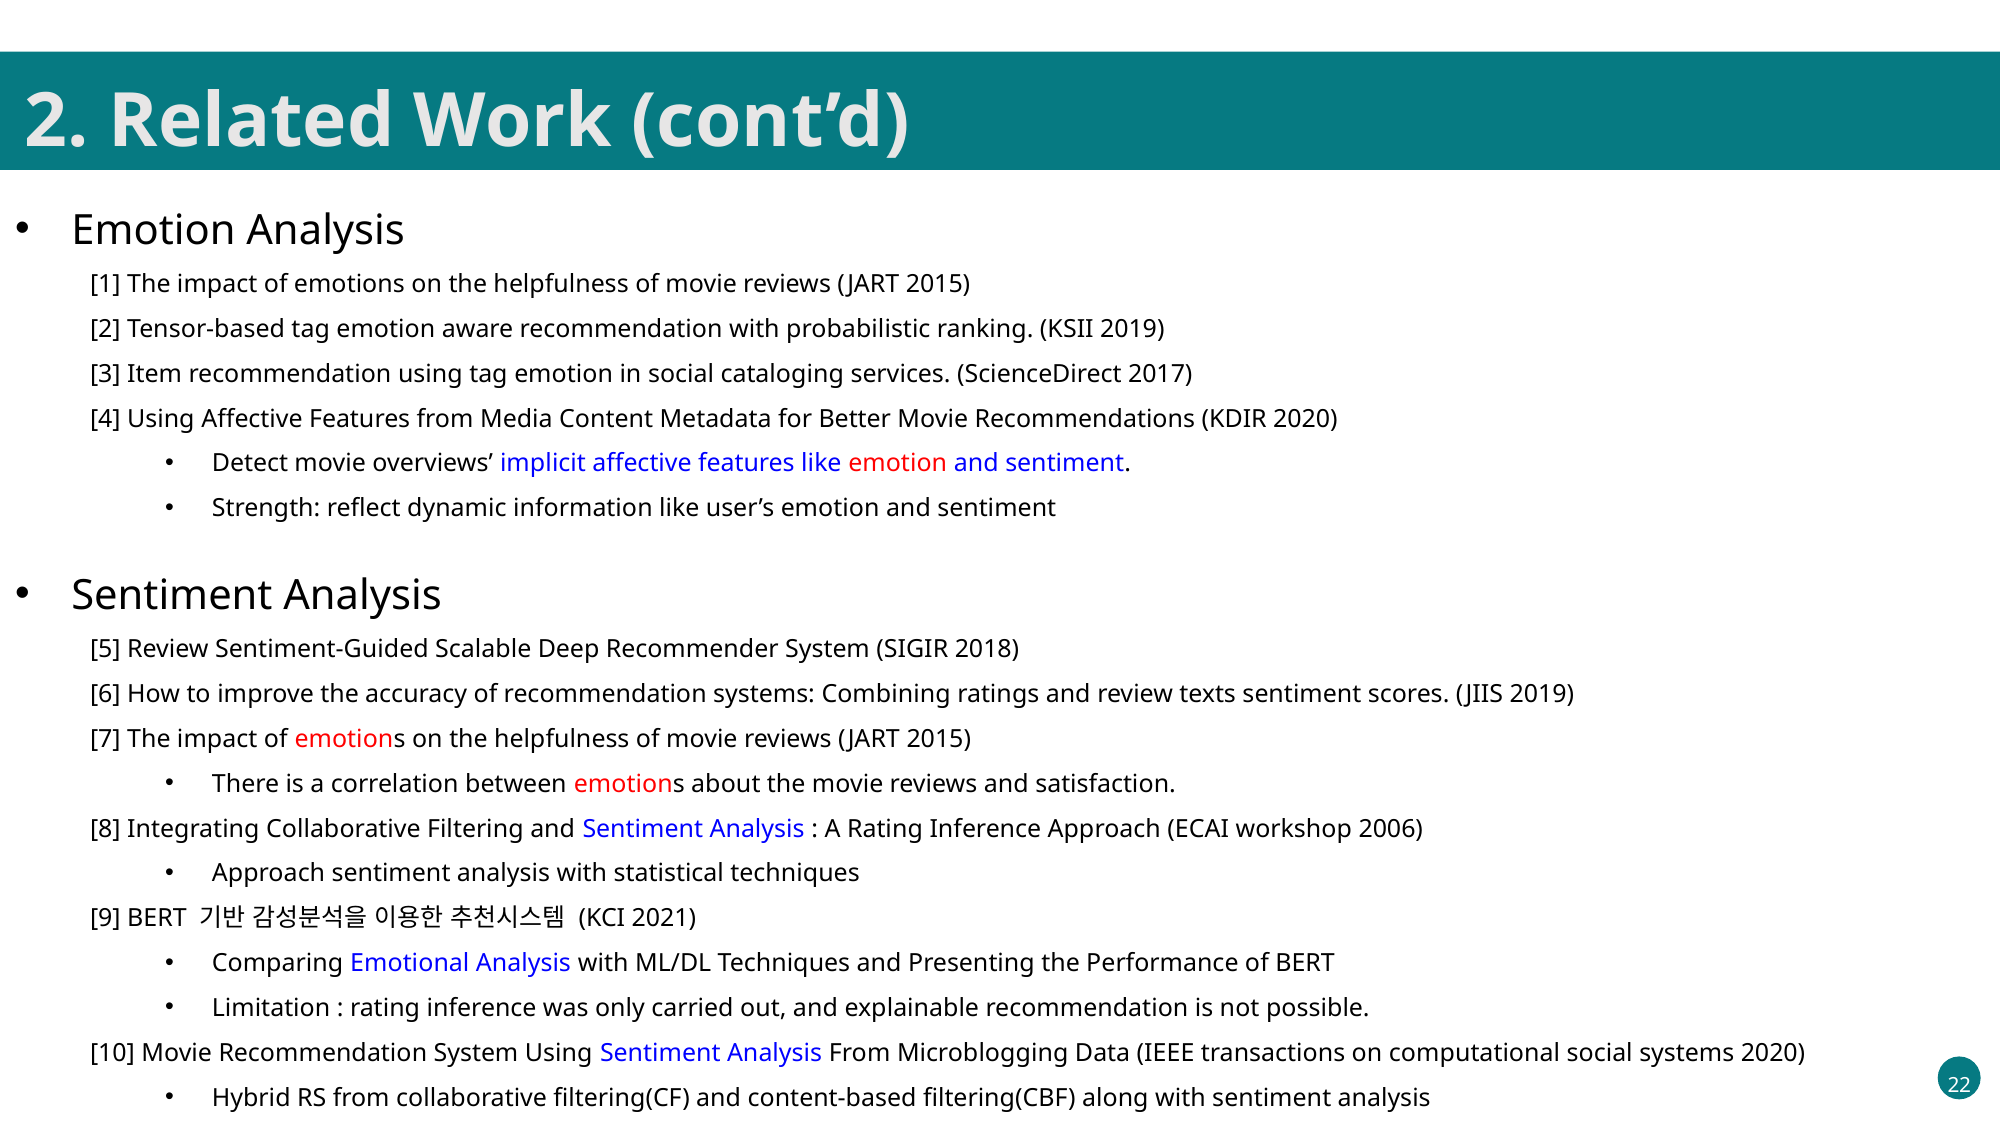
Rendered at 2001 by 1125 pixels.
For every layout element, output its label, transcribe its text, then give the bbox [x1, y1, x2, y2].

text_box [0, 51, 10, 169]
text_box Emotion Analysis [1] The impact of emotions on the helpfulness of movie reviews (JART 2015) [2] Tensor-based tag emotion aware recommendation with probabilistic ranking. (KSII 2019) [3] Item recommendation using tag emotion in social cataloging services. (ScienceDirect 2017) [4] Using Affective Features from Media Content Metadata for Better Movie Recommendations (KDIR 2020) Detect movie overviews’ implicit affective features like emotion and sentiment. Strength: reflect dynamic information like user’s emotion and sentiment [0, 169, 2000, 535]
text_box Sentiment Analysis [5] Review Sentiment-Guided Scalable Deep Recommender System (SIGIR 2018) [6] How to improve the accuracy of recommendation systems: Combining ratings and review texts sentiment scores. (JIIS 2019) [7] The impact of emotions on the helpfulness of movie reviews (JART 2015) There is a correlation between emotions about the movie reviews and satisfaction. [8] Integrating Collaborative Filtering and Sentiment Analysis : A Rating Inference Approach (ECAI workshop 2006) Approach sentiment analysis with statistical techniques [9] BERT 기반 감성분석을 이용한 추천시스템 (KCI 2021) Comparing Emotional Analysis with ML/DL Techniques and Presenting the Performance of BERT Limitation : rating inference was only carried out, and explainable recommendation is not possible. [10] Movie Recommendation System Using Sentiment Analysis From Microblogging Data (IEEE transactions on computational social systems 2020) Hybrid RS from collaborative filtering(CF) and content-based filtering(CBF) along with sentiment analysis [0, 535, 2000, 1125]
text_box 2. Related Work (cont’d) [10, 19, 2000, 169]
